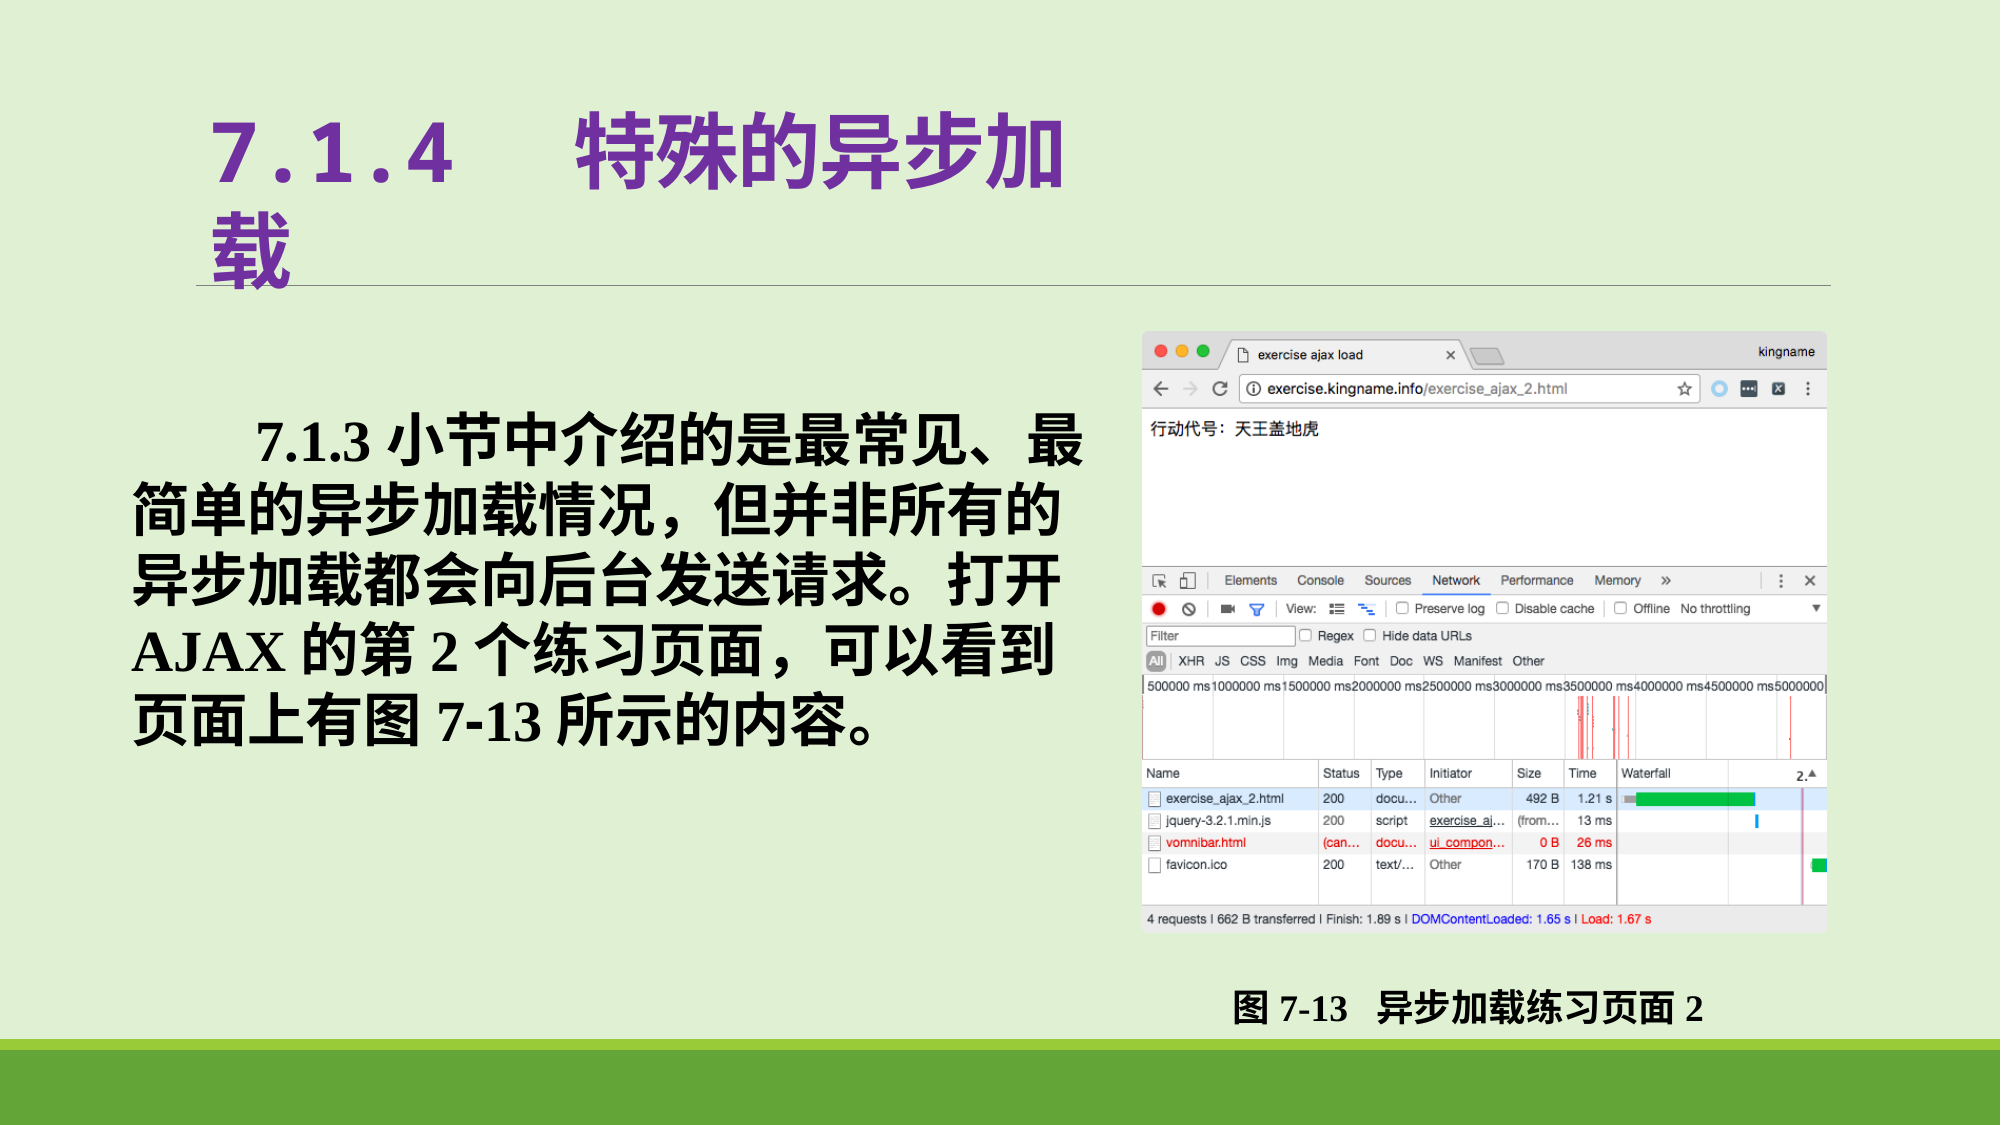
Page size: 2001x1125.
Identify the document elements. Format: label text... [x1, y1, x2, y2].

list 7.1.3小节中介绍的是最常见、最简单的异步加载情况，但并非所有的异步加载都会向后台发送请求。打开AJAX的第2个练习页面，可以看到页面上有图7-13所示的内容。 [115, 251, 1116, 905]
title 7.1.4 特殊的异步加载 [194, 91, 1098, 251]
text_box 图7-13 异步加载练习页面2 [1199, 976, 1719, 1036]
picture [1141, 331, 1827, 934]
